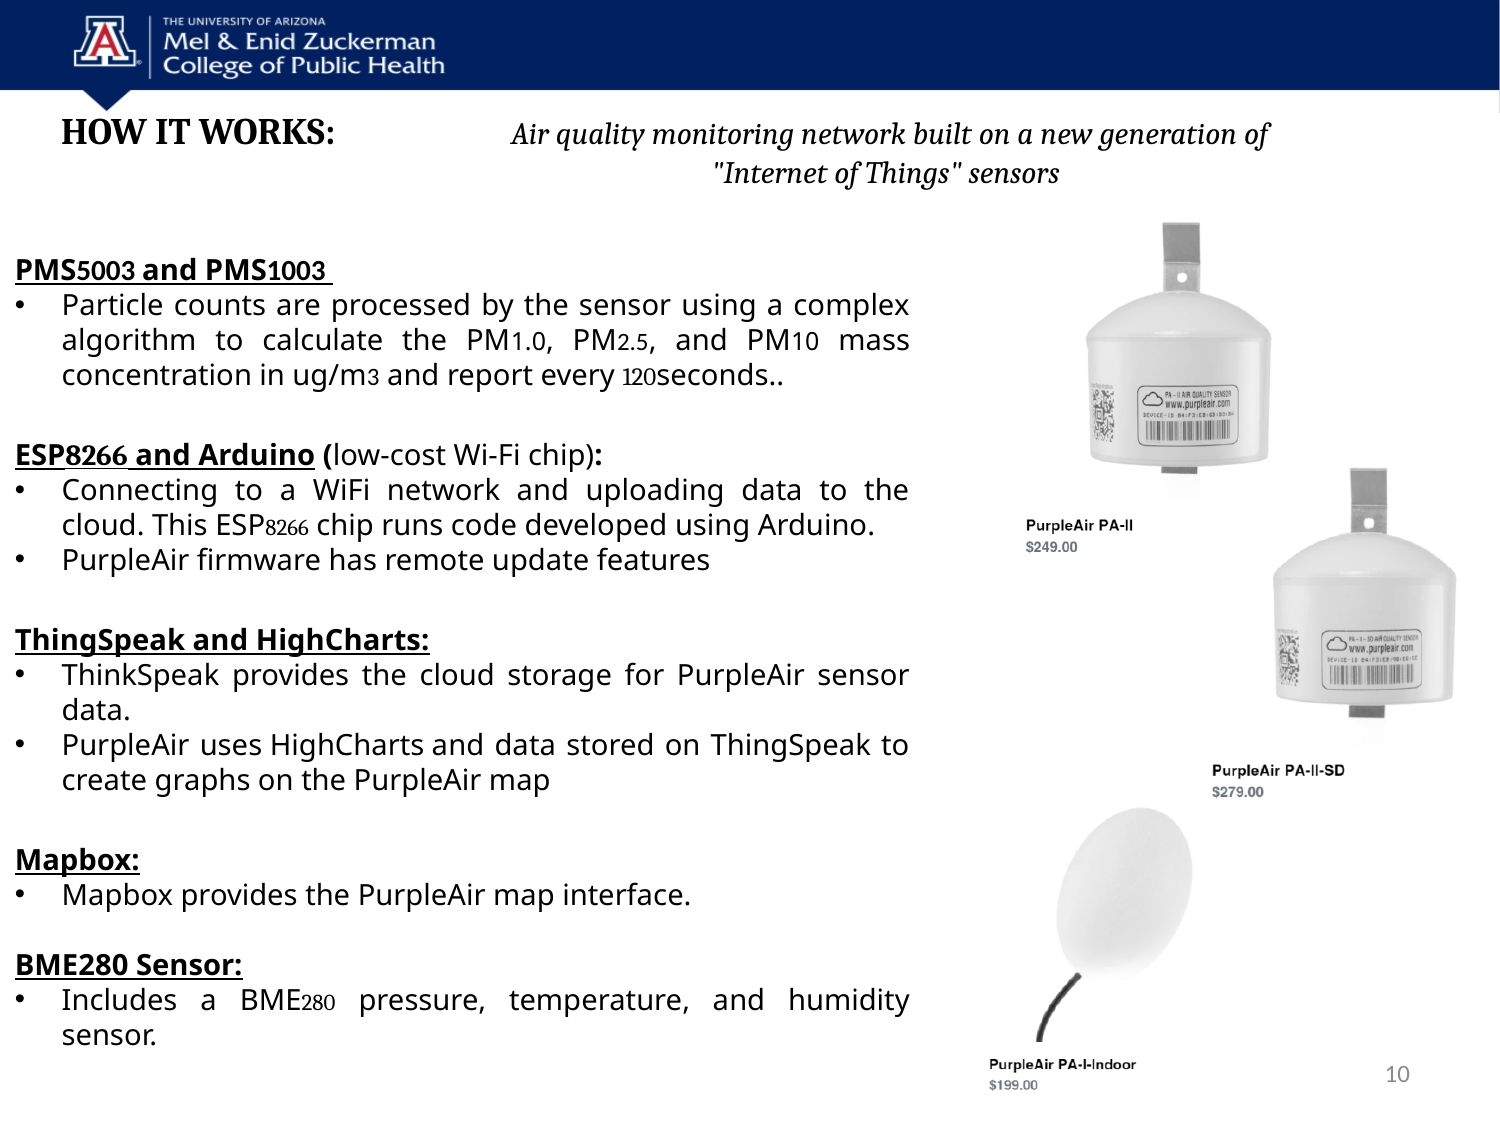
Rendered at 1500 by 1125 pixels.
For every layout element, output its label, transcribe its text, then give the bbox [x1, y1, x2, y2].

text_box PMS5003 and PMS1003 Particle counts are processed by the sensor using a complex algorithm to calculate the PM1.0, PM2.5, and PM10 mass concentration in ug/m3 and report every 120seconds.. ESP8266 and Arduino (low-cost Wi-Fi chip): Connecting to a WiFi network and uploading data to the cloud. This ESP8266 chip runs code developed using Arduino. PurpleAir firmware has remote update features ThingSpeak and HighCharts: ThinkSpeak provides the cloud storage for PurpleAir sensor data. PurpleAir uses HighCharts and data stored on ThingSpeak to create graphs on the PurpleAir map Mapbox: Mapbox provides the PurpleAir map interface. BME280 Sensor: Includes a BME280 pressure, temperature, and humidity sensor. [0, 244, 925, 1059]
title HOW IT WORKS: Air quality monitoring network built on a new generation of "Internet of Things" sensors [0, 137, 1472, 197]
picture [0, 0, 1500, 113]
slide_number 10 [1074, 1042, 1425, 1103]
picture [980, 220, 1463, 1095]
